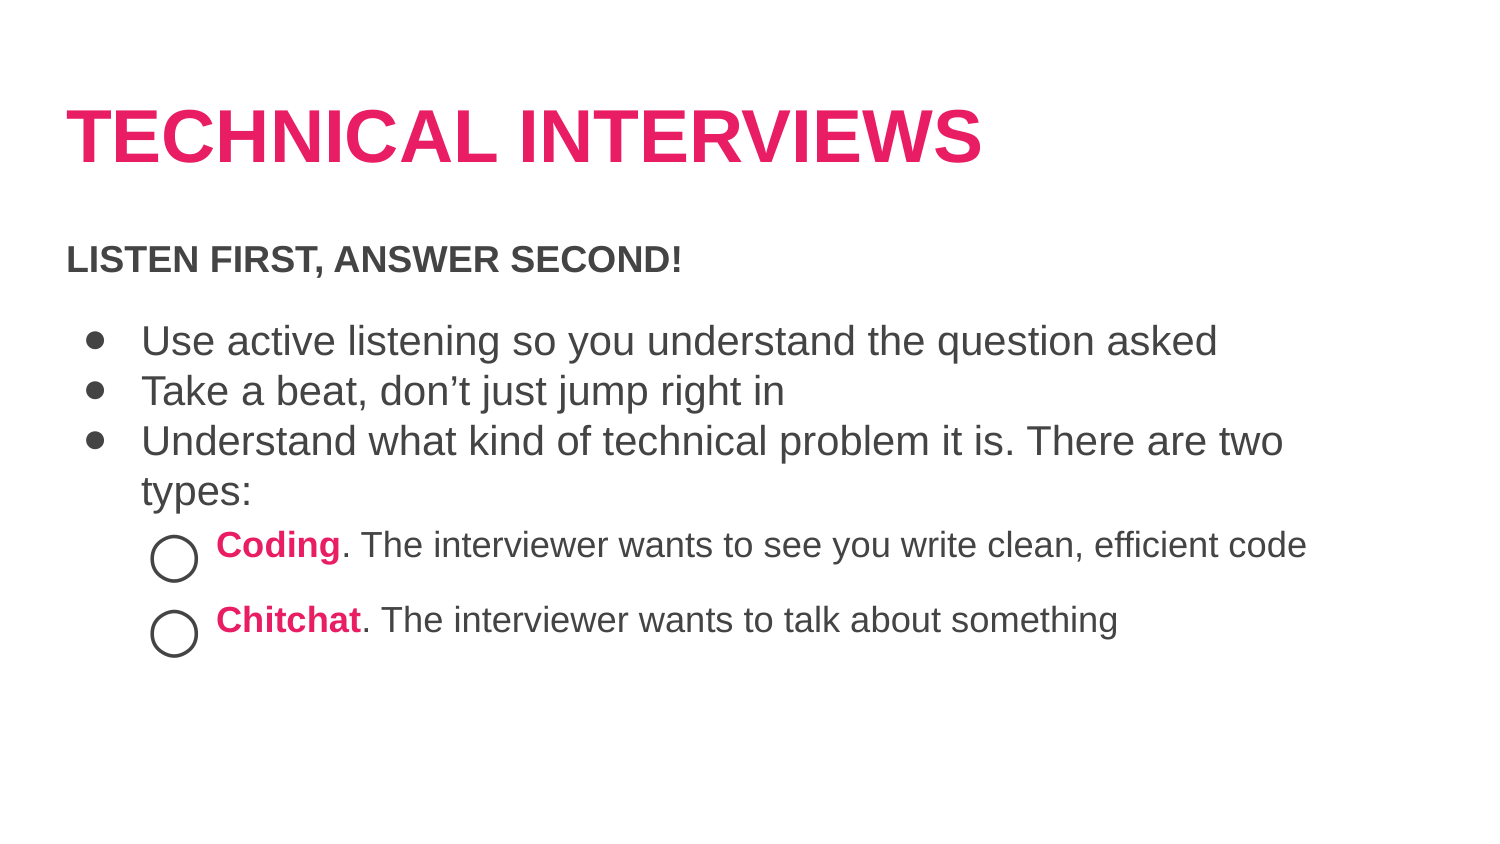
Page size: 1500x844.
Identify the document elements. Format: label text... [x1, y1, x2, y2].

text_box LISTEN FIRST, ANSWER SECOND! Use active listening so you understand the question asked Take a beat, don’t just jump right in Understand what kind of technical problem it is. There are two types: Coding. The interviewer wants to see you write clean, efficient code Chitchat. The interviewer wants to talk about something [51, 197, 1372, 794]
title TECHNICAL INTERVIEWS [51, 72, 1449, 167]
